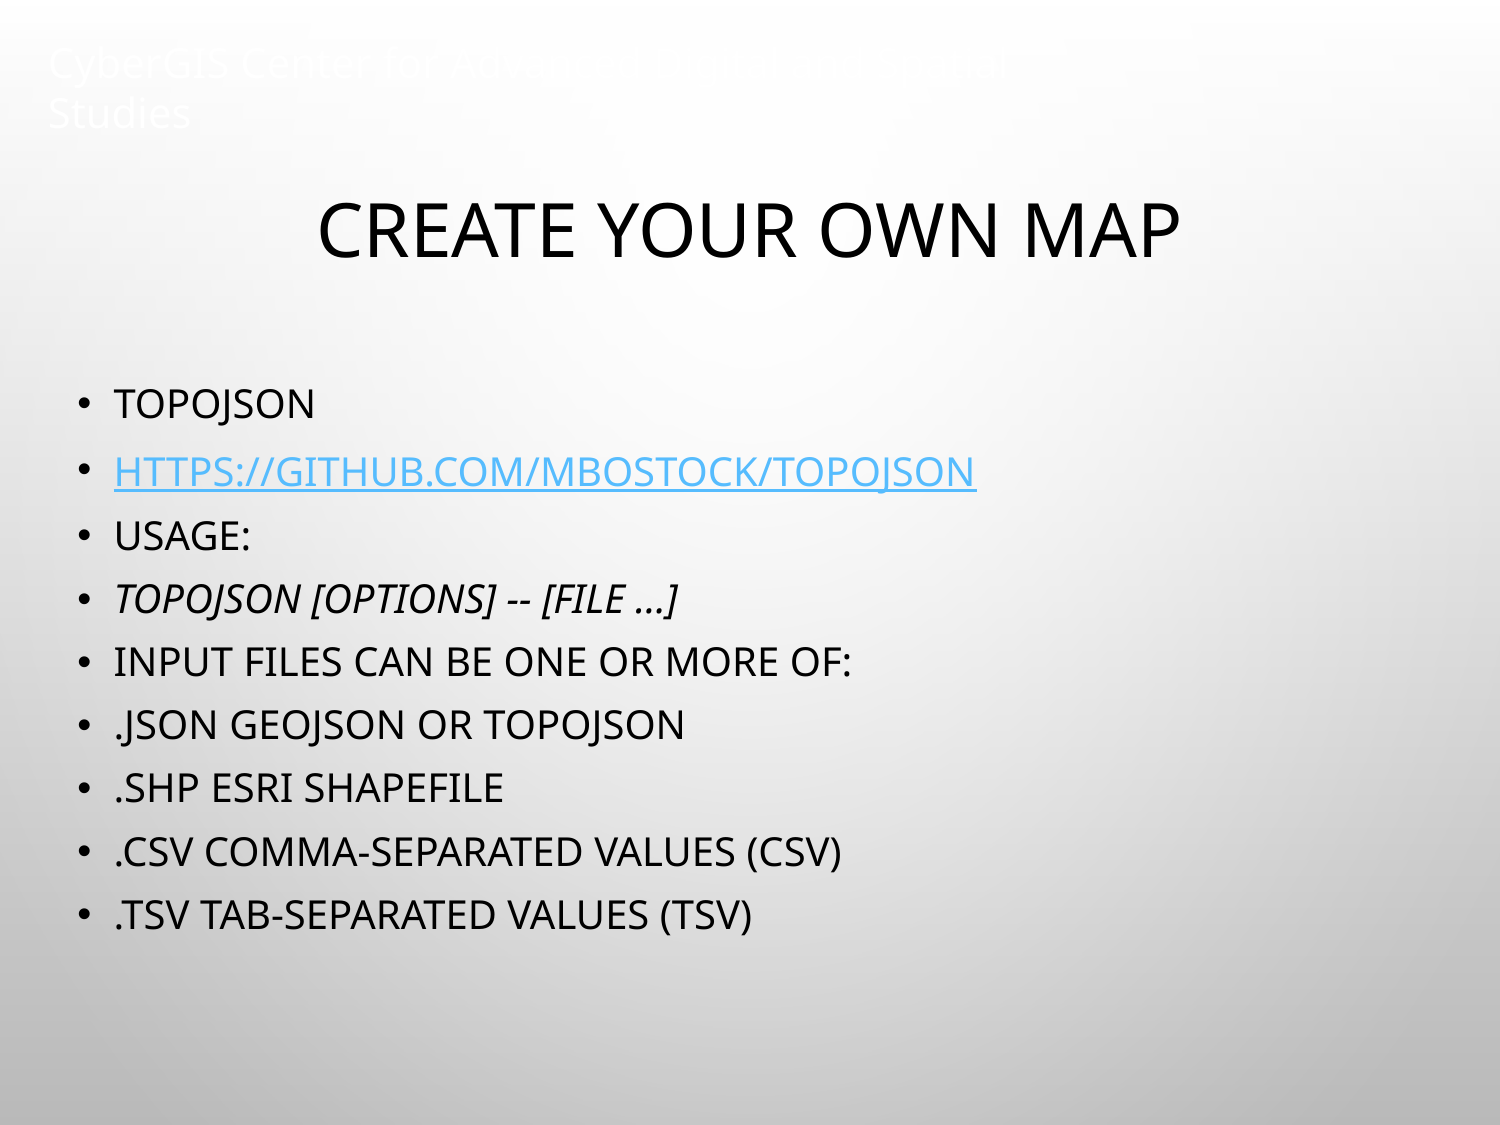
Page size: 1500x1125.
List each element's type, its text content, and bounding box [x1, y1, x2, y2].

picture [0, 0, 1500, 1125]
title Create your own map [62, 137, 1438, 329]
list TopoJSON https://github.com/mbostock/topojson Usage: topojson [options] -- [file …] Input files can be one or more of: .json GeoJSON or TopoJSON .shp ESRI shapefile .csv comma-separated values (CSV) .tsv tab-separated values (TSV) [62, 376, 1438, 951]
